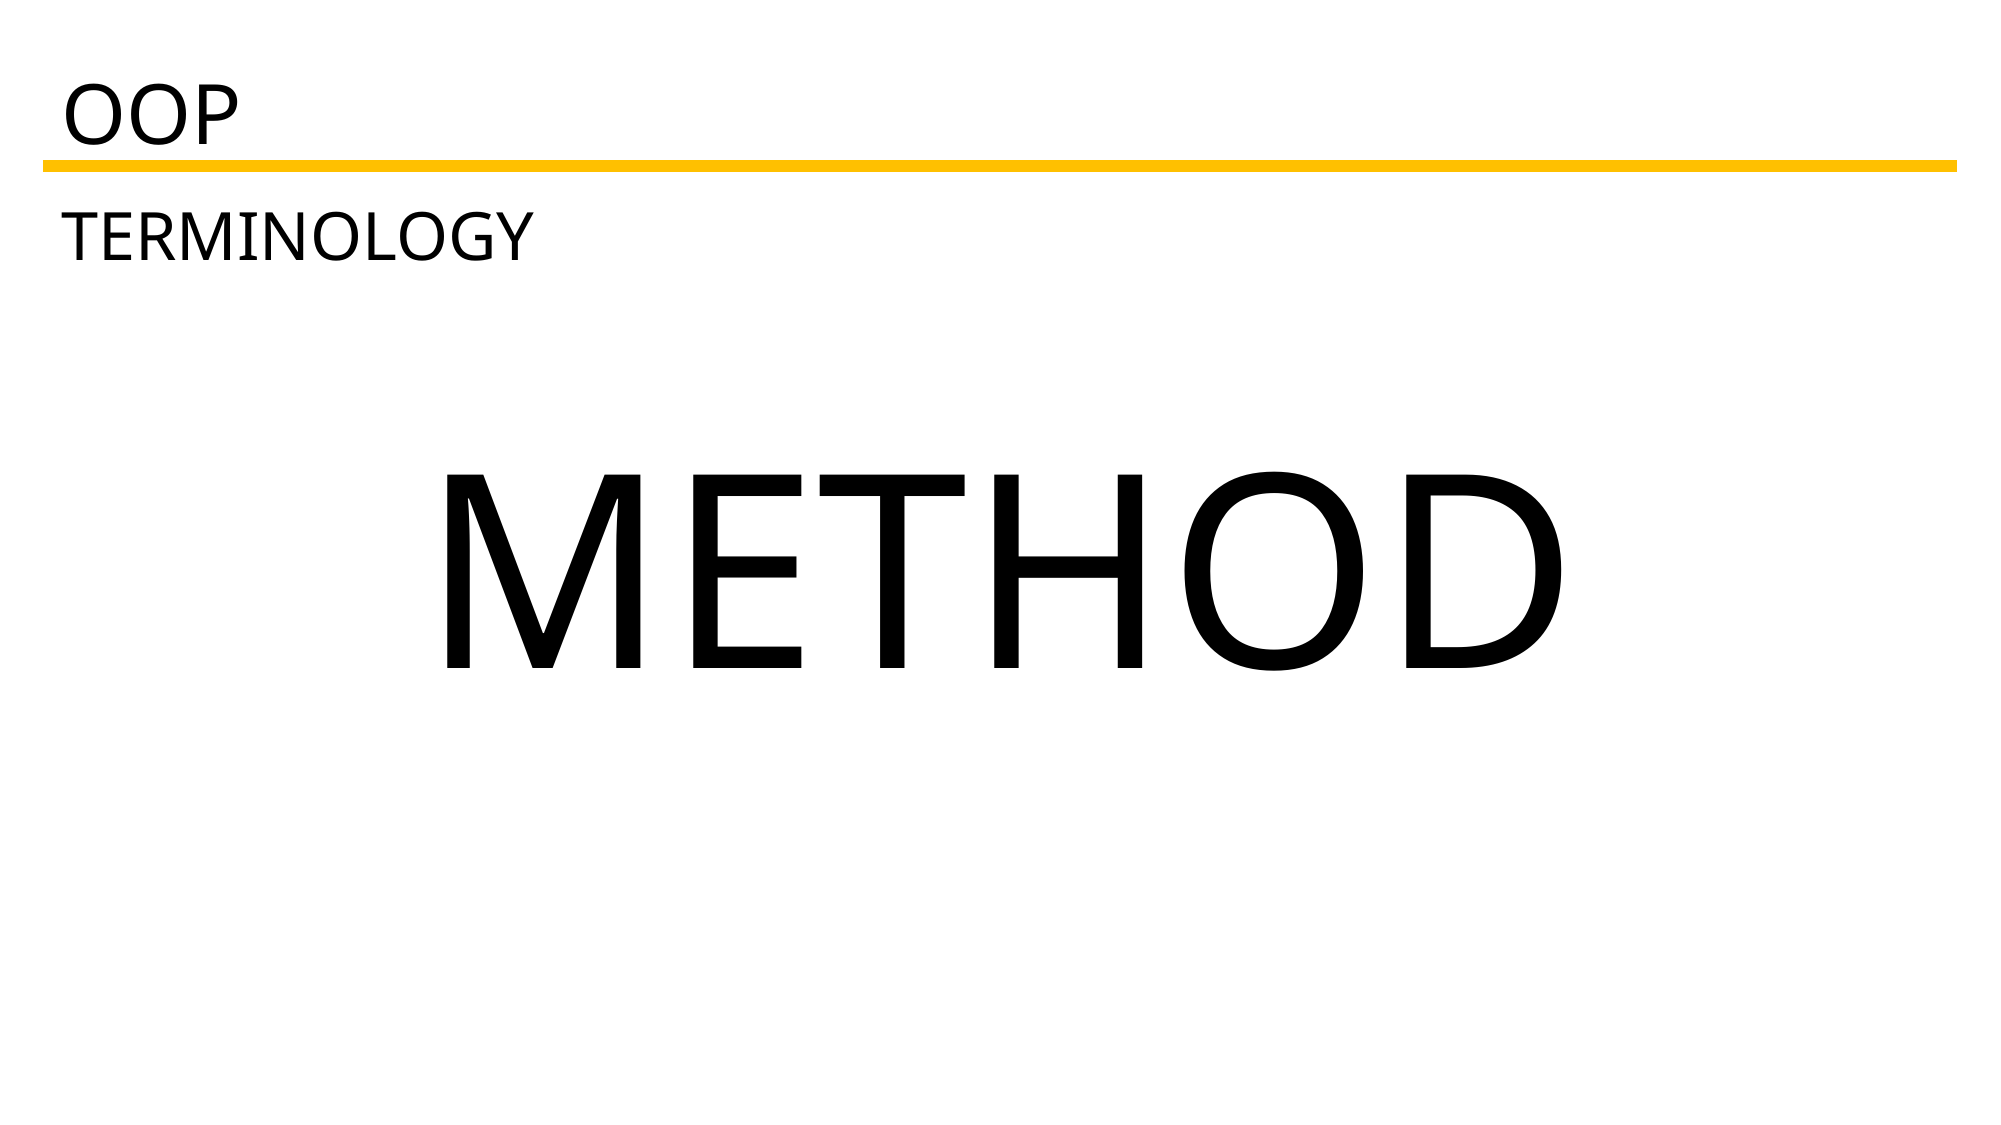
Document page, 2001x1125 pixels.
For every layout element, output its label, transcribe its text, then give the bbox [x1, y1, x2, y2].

text_box OOP [46, 53, 257, 165]
text_box METHOD [407, 390, 1593, 731]
text_box TERMINOLOGY [46, 185, 550, 281]
